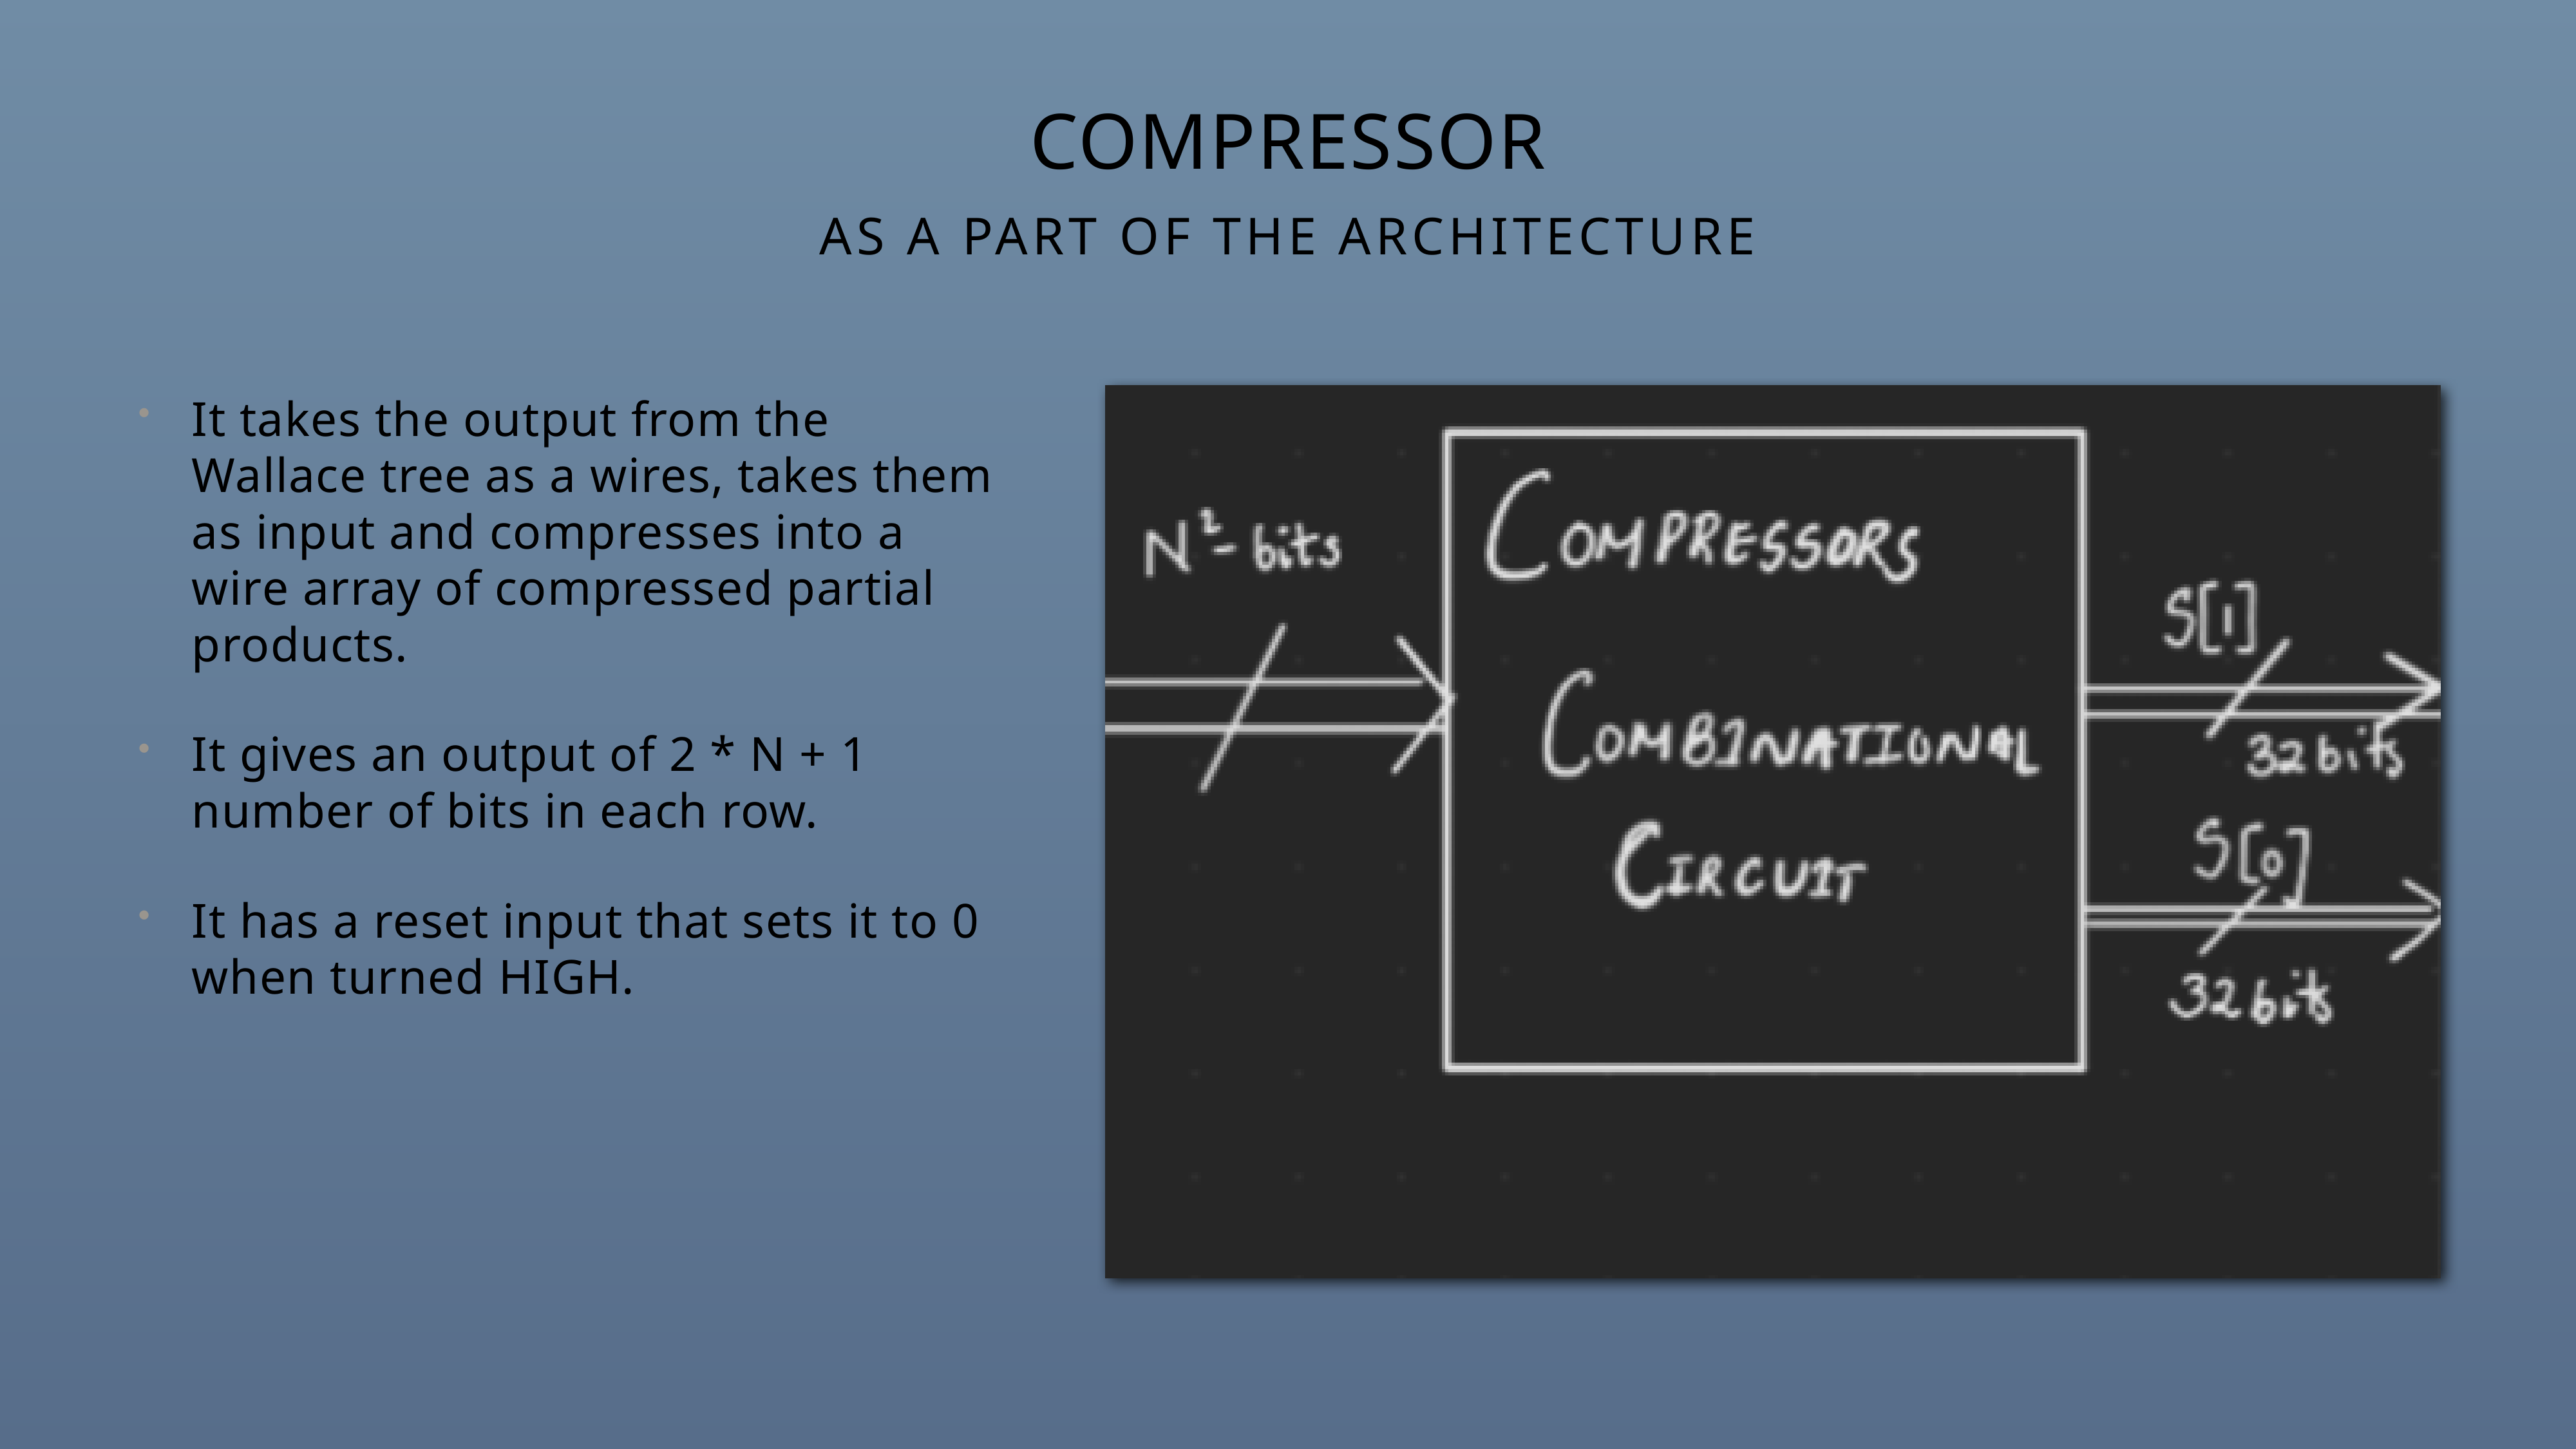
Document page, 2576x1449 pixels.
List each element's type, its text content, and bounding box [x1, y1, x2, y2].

picture [1105, 385, 2441, 1278]
list It takes the output from the Wallace tree as a wires, takes them as input and compresses into a wire array of compressed partial products. It gives an output of 2 * N + 1 number of bits in each row. It has a reset input that sets it to 0 when turned HIGH. [132, 383, 1019, 1279]
list AS A PART OF The architecture [132, 199, 2444, 276]
title COMPRESSOR [132, 86, 2444, 199]
